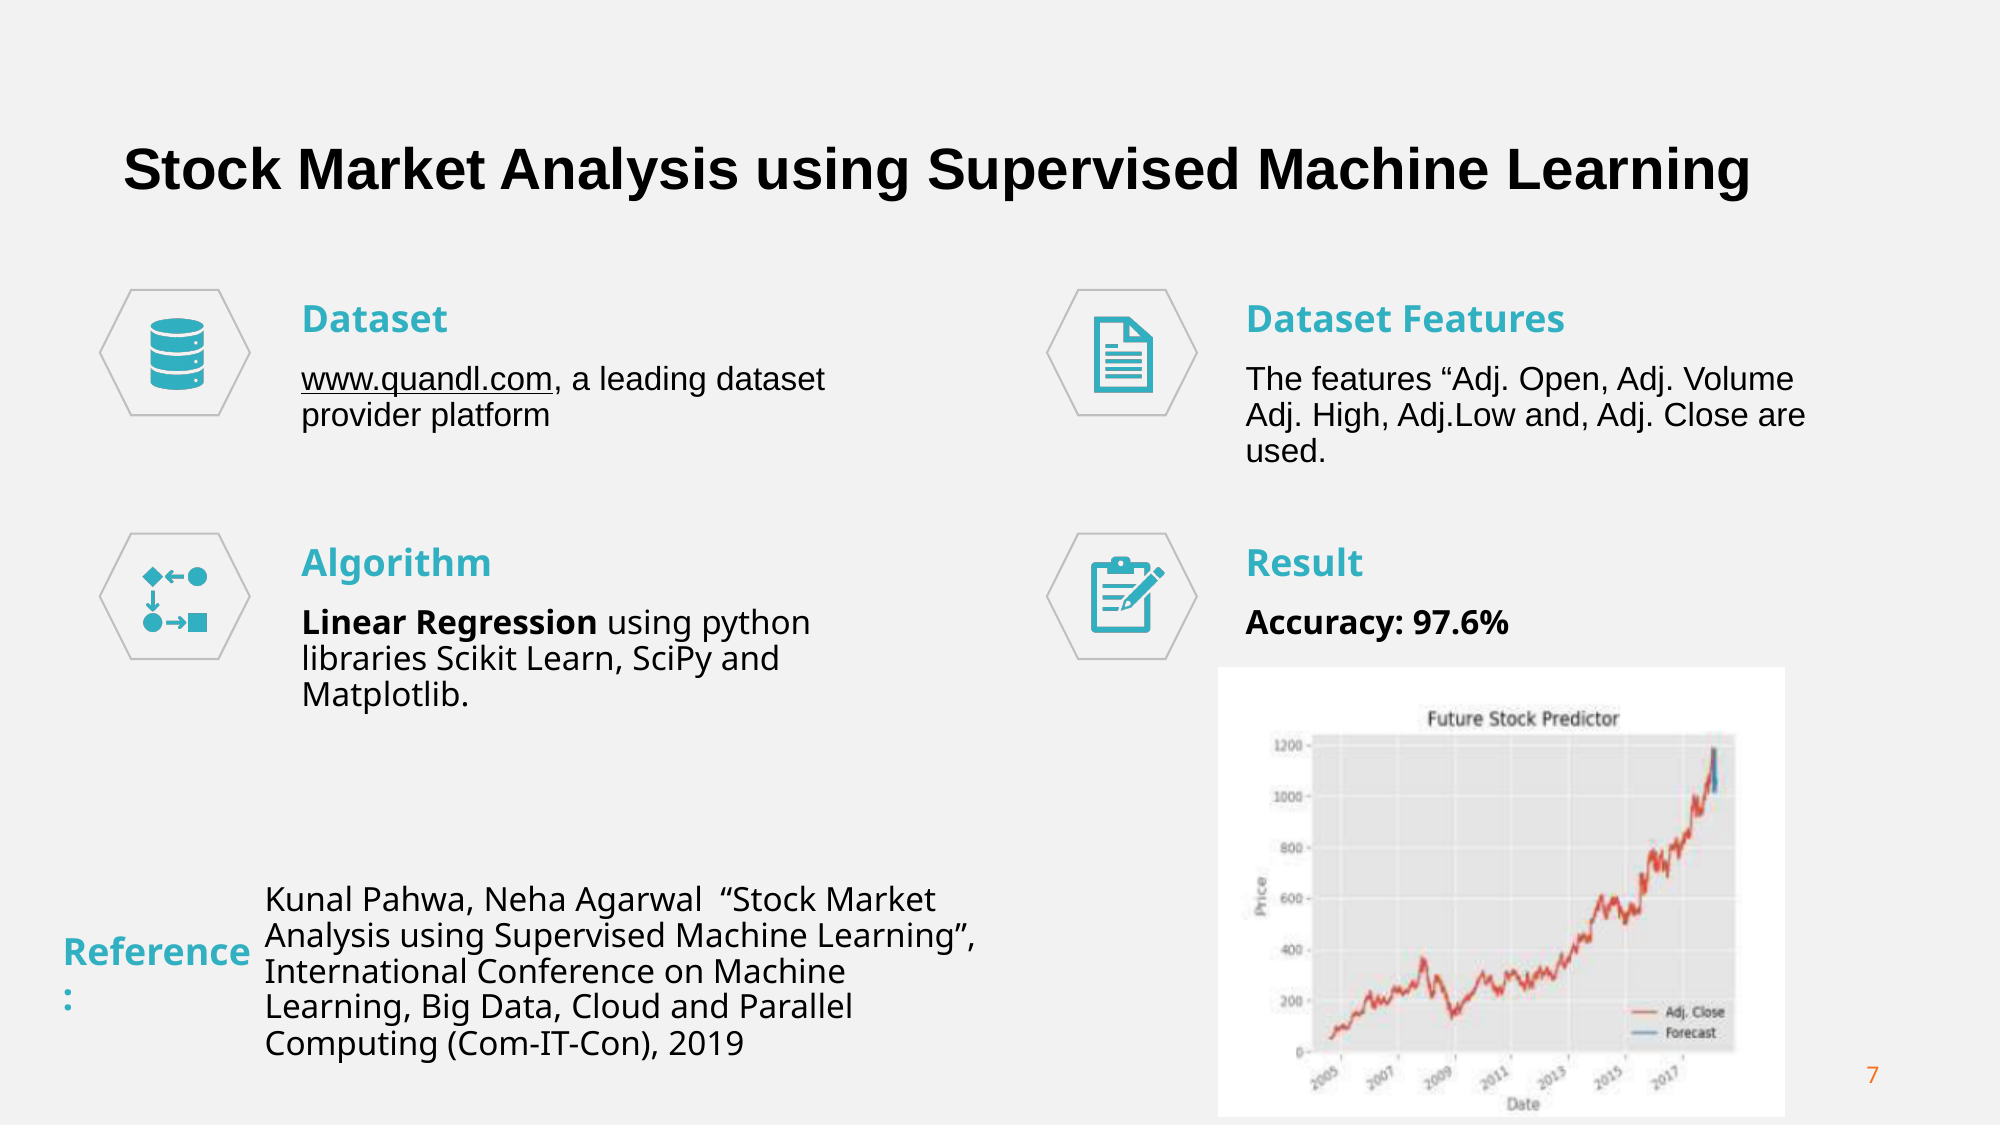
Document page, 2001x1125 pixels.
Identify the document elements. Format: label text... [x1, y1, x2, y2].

picture [129, 554, 220, 644]
picture [132, 309, 222, 399]
text_box [98, 288, 252, 417]
text_box Dataset www.quandl.com, a leading dataset provider platform [286, 293, 887, 442]
text_box Kunal Pahwa, Neha Agarwal “Stock Market Analysis using Supervised Machine Learning”, International Conference on Machine Learning, Big Data, Cloud and Parallel Computing (Com-IT-Con), 2019 [249, 875, 1011, 1070]
picture [1218, 667, 1785, 1117]
text_box [1045, 532, 1199, 661]
picture [1078, 549, 1169, 640]
title Stock Market Analysis using Supervised Machine Learning [108, 132, 1863, 269]
text_box Result Accuracy: 97.6% [1230, 537, 1831, 768]
text_box Dataset Features The features “Adj. Open, Adj. Volume Adj. High, Adj.Low and, Adj. Close are used. [1230, 293, 1831, 477]
text_box Algorithm Linear Regression using python libraries Scikit Learn, SciPy and Matplotlib. [286, 537, 887, 721]
text_box [98, 532, 251, 661]
text_box Reference: [47, 920, 268, 1071]
picture [1078, 309, 1169, 400]
text_box [1045, 288, 1199, 417]
